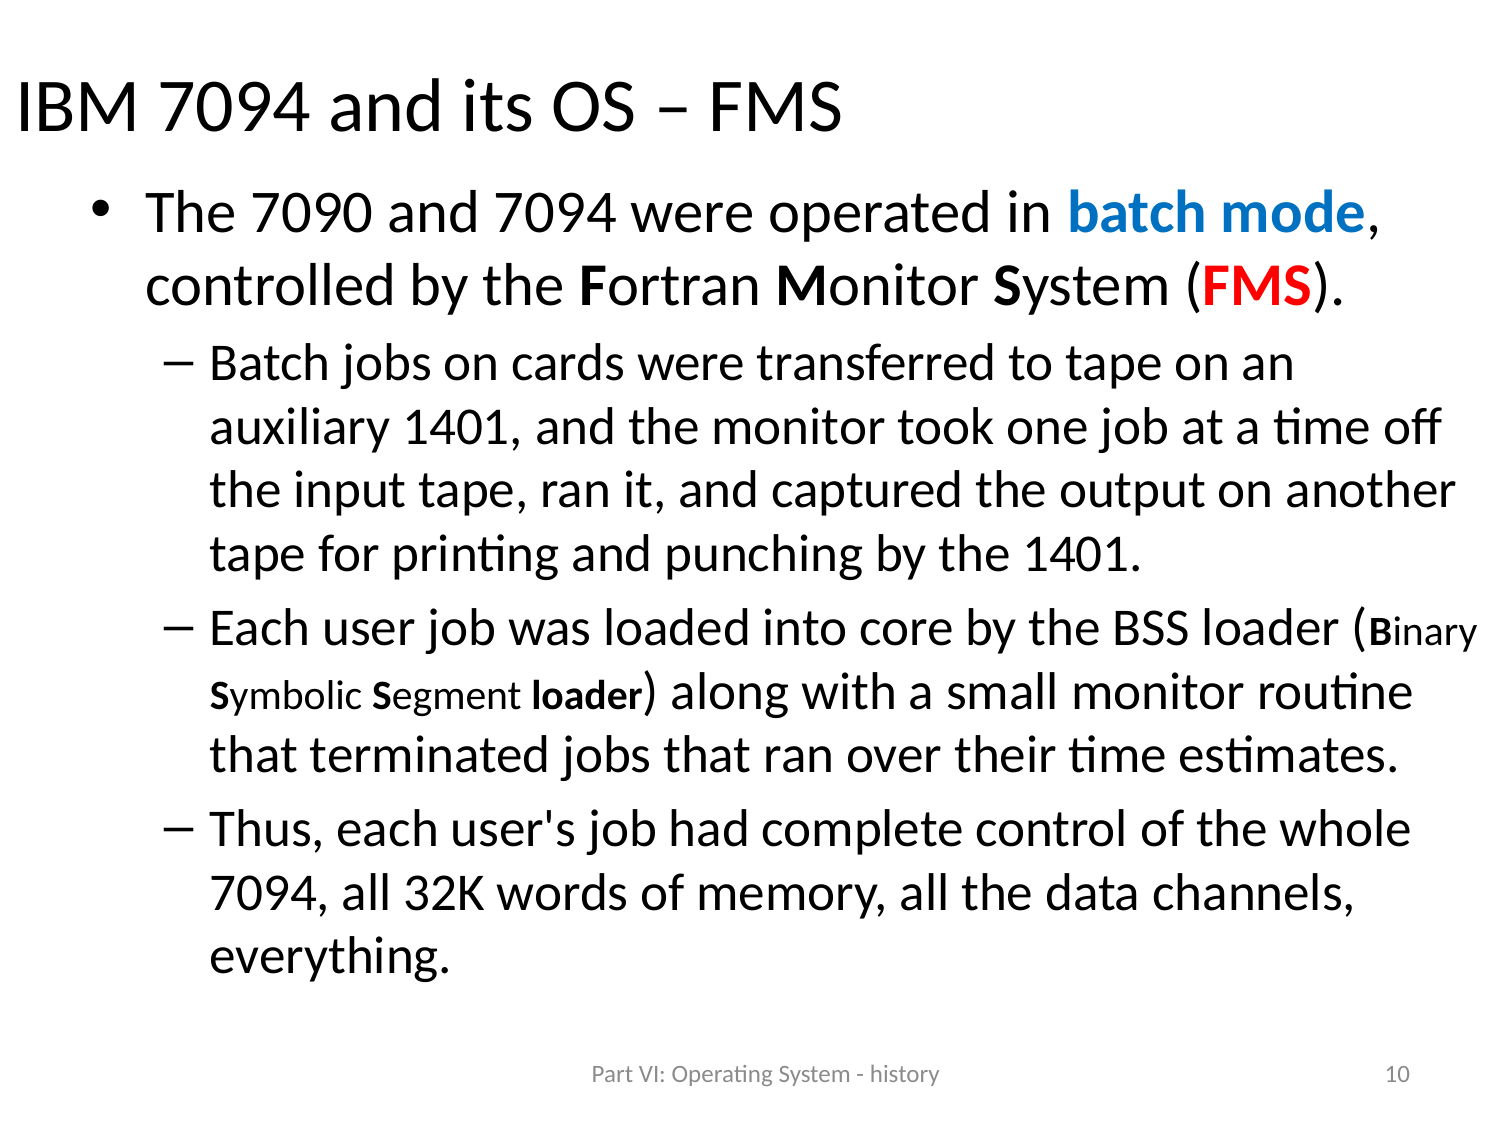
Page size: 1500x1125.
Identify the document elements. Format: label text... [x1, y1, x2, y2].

list The 7090 and 7094 were operated in batch mode, controlled by the Fortran Monitor System (FMS). Batch jobs on cards were transferred to tape on an auxiliary 1401, and the monitor took one job at a time off the input tape, ran it, and captured the output on another tape for printing and punching by the 1401. Each user job was loaded into core by the BSS loader (Binary Symbolic Segment loader) along with a small monitor routine that terminated jobs that ran over their time estimates. Thus, each user's job had complete control of the whole 7094, all 32K words of memory, all the data channels, everything. [75, 164, 1500, 1043]
title IBM 7094 and its OS – FMS [0, 46, 1350, 155]
footer Part VI: Operating System - history [512, 1042, 1020, 1103]
slide_number 10 [1074, 1042, 1425, 1103]
